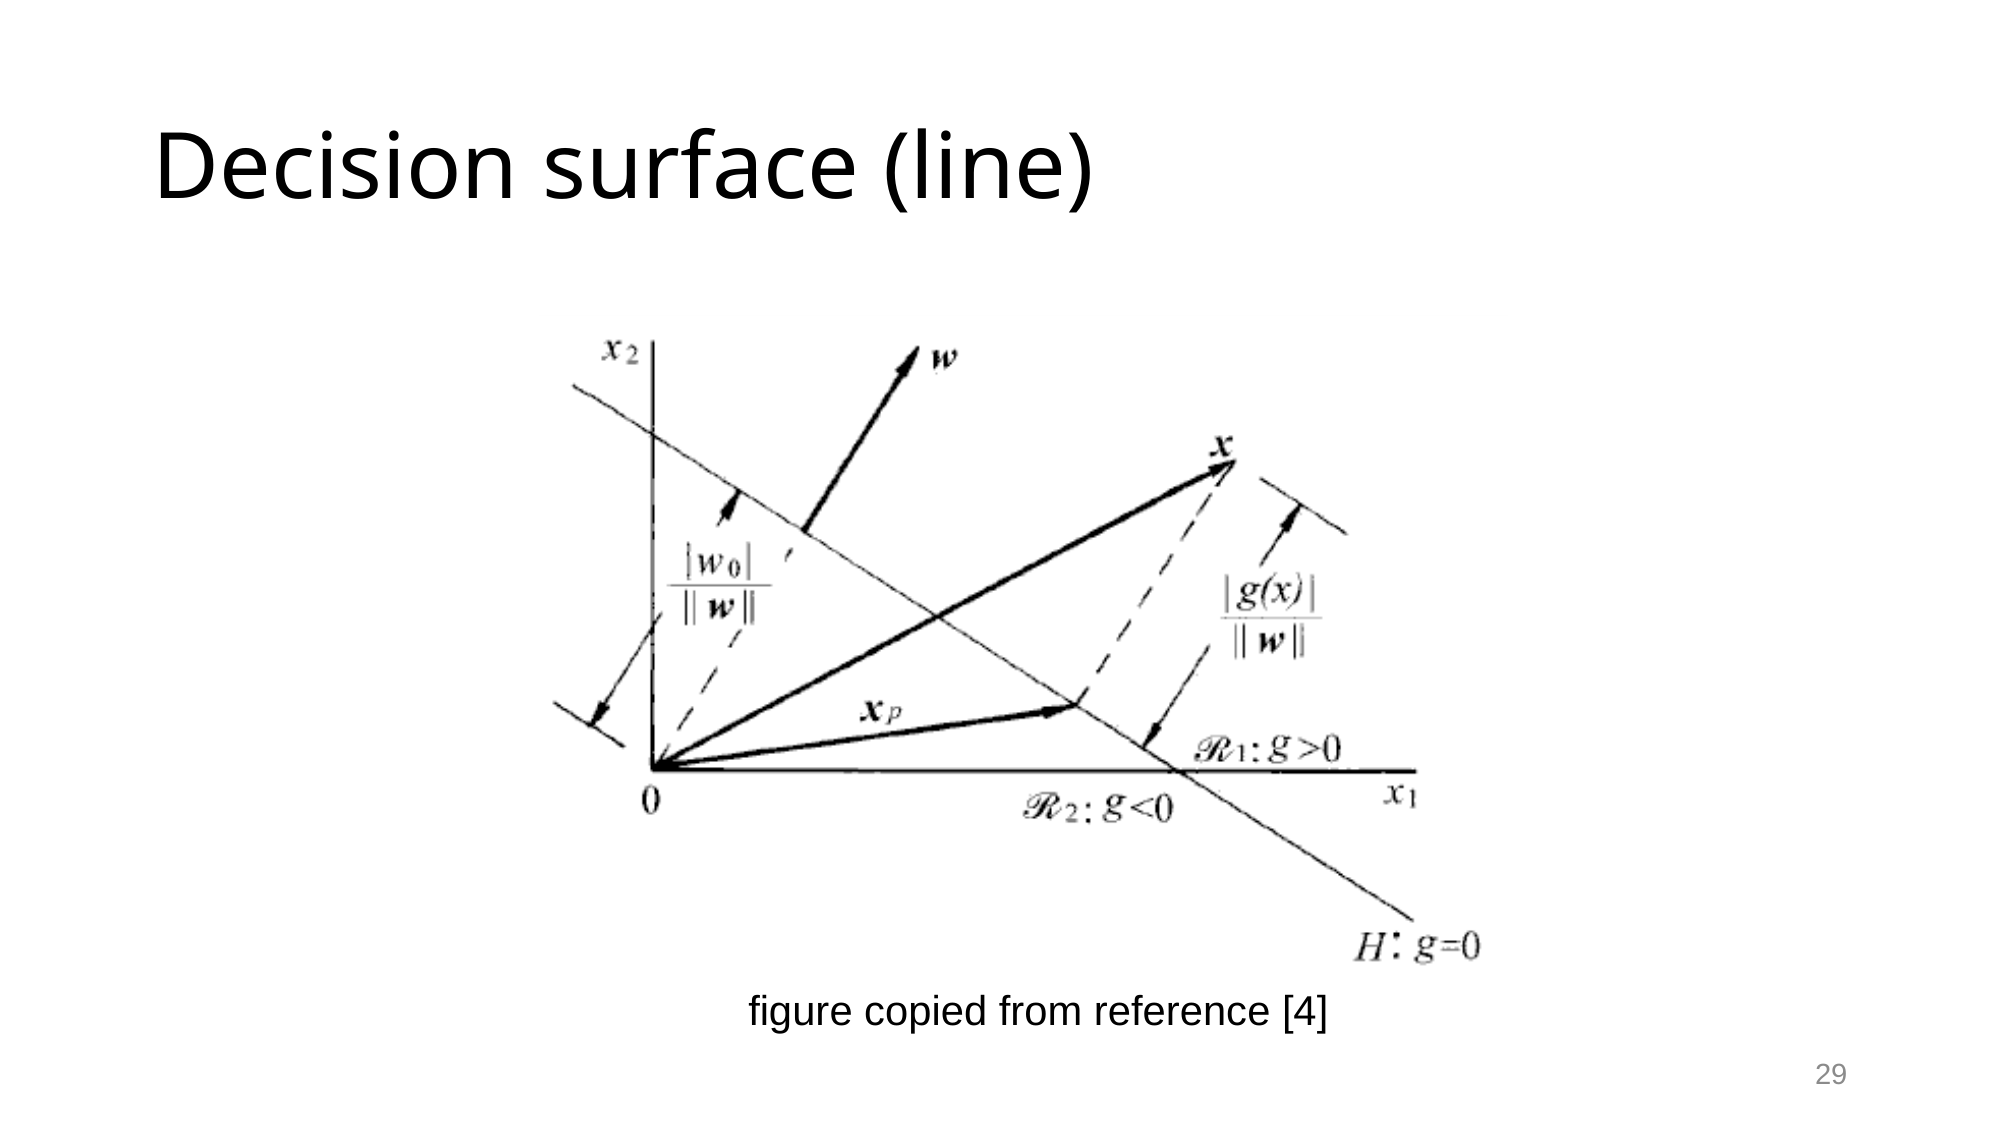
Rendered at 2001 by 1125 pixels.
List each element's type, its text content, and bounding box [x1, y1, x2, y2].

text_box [538, 314, 1508, 986]
text_box figure copied from reference [4] [722, 986, 1344, 1041]
title Decision surface (line) [137, 59, 1863, 278]
slide_number 29 [1412, 1042, 1863, 1103]
